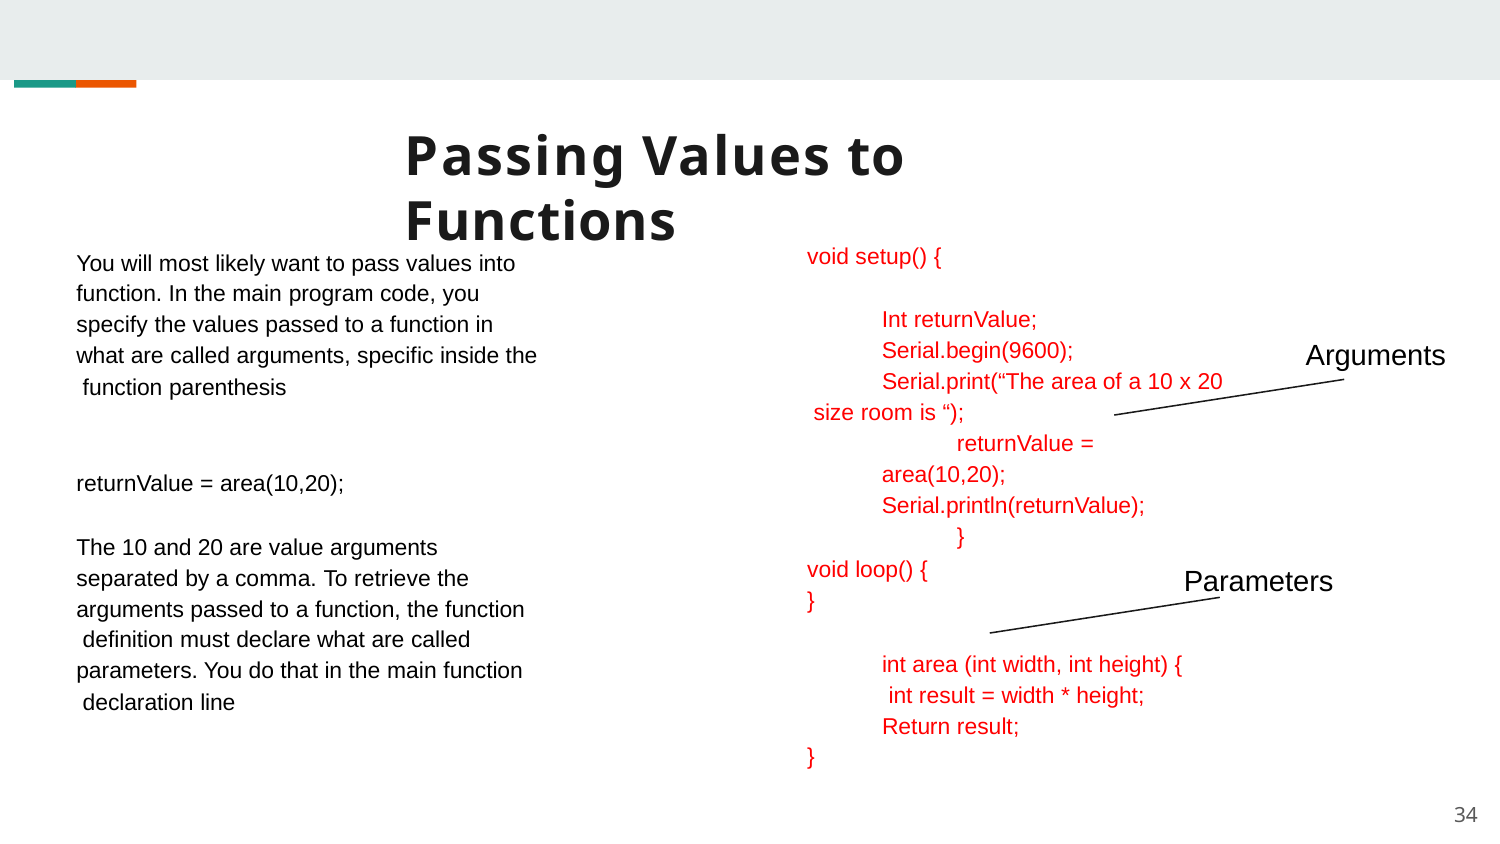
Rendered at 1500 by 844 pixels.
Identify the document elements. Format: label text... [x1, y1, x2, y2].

title Passing Values to Functions [402, 119, 1132, 263]
text_box } [804, 739, 817, 770]
text_box Int returnValue; Serial.begin(9600); Serial.print(“The area of a 10 x 20 size room is “); returnValue = area(10,20); Serial.println(returnValue); } [804, 298, 1226, 549]
text_box void setup() { [804, 239, 943, 270]
text_box Parameters int area (int width, int height) { int result = width * height; Return result; 34 [879, 559, 1479, 827]
text_box void loop() { } [804, 548, 930, 614]
list You will most likely want to pass values into function. In the main program code, you specify the values passed to a function in what are called arguments, specific inside the function parenthesis returnValue = area(10,20); The 10 and 20 are value arguments separated by a comma. To retrieve the arguments passed to a function, the function definition must declare what are called parameters. You do that in the main function declaration line [74, 242, 541, 720]
text_box Arguments [1303, 334, 1449, 372]
